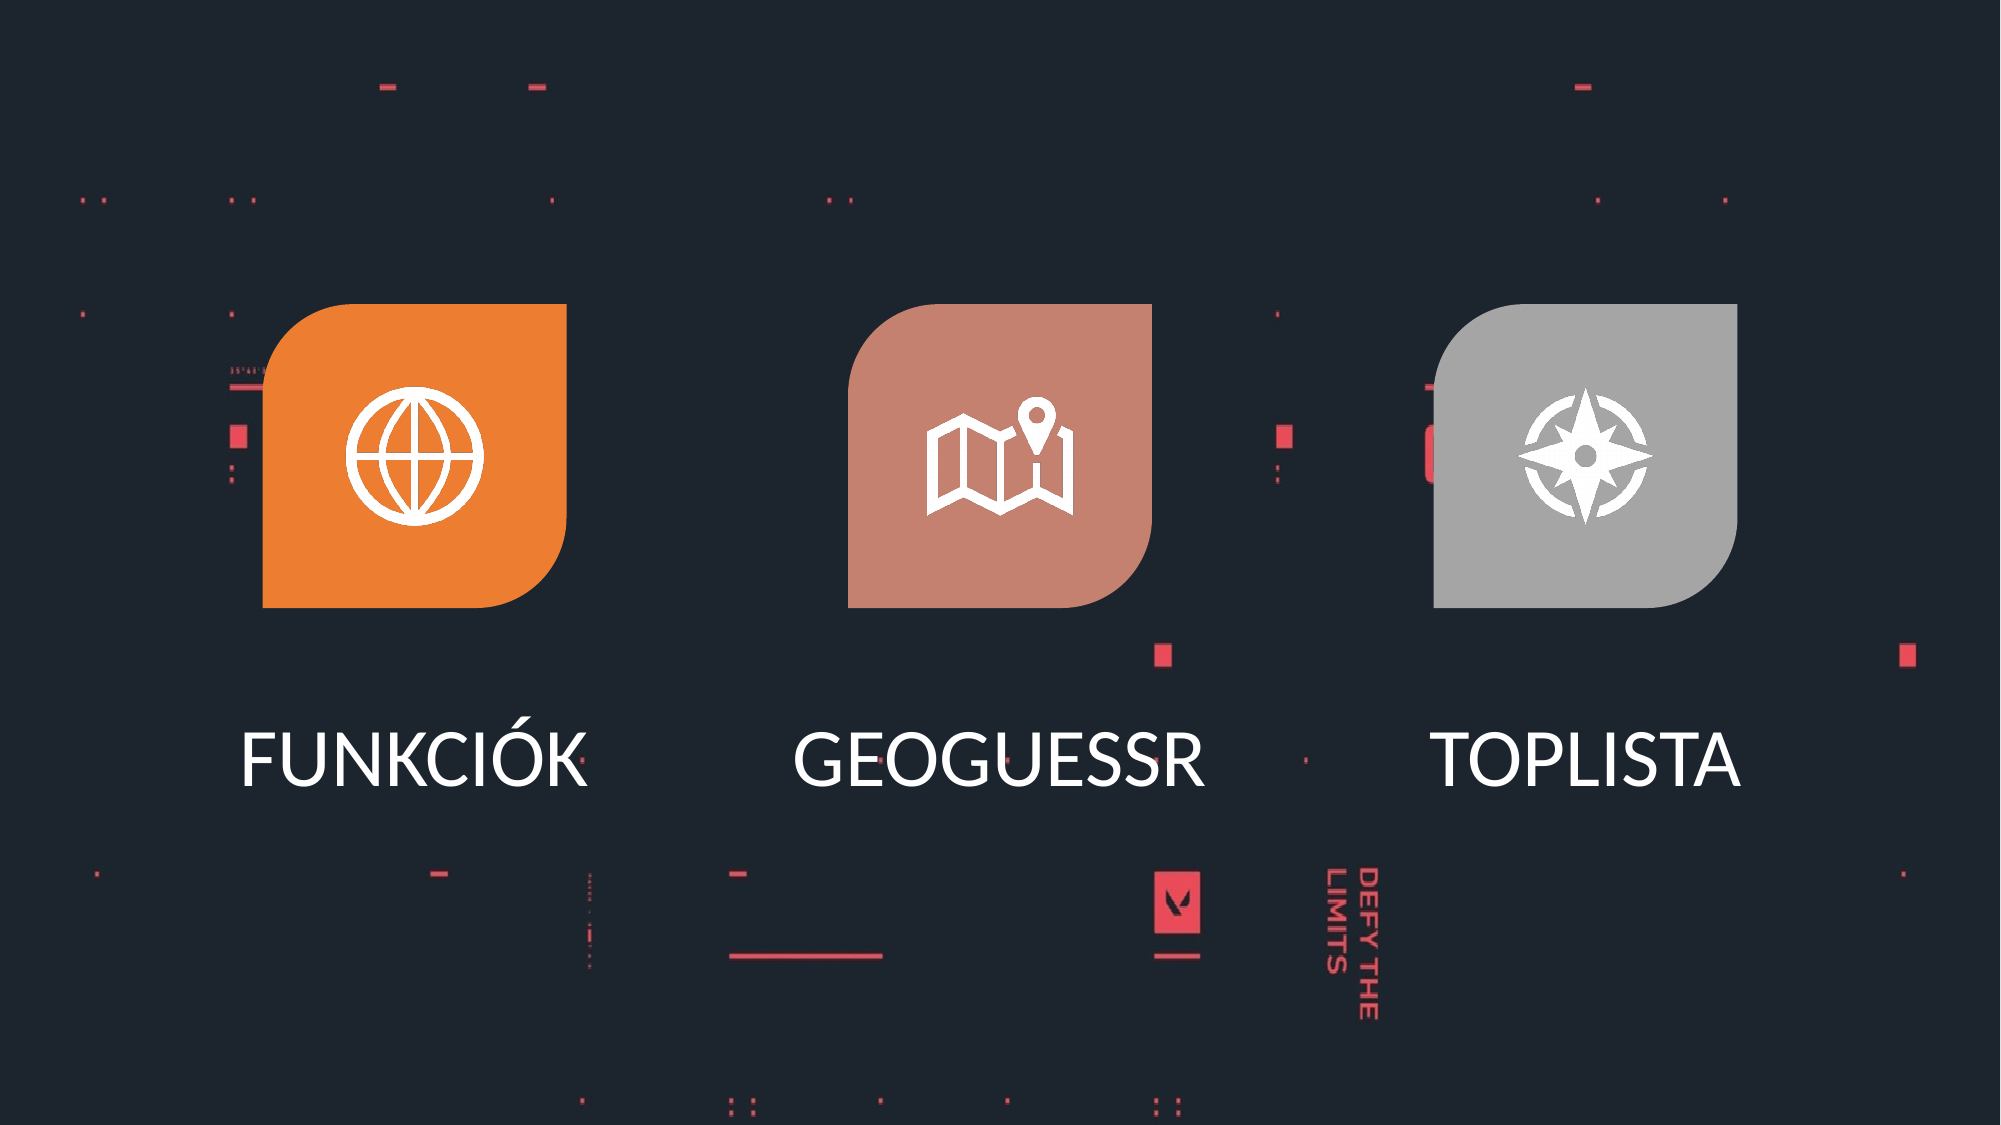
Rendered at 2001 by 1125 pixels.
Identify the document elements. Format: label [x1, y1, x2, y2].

picture [0, 0, 2001, 1125]
text_box [150, 259, 1850, 866]
